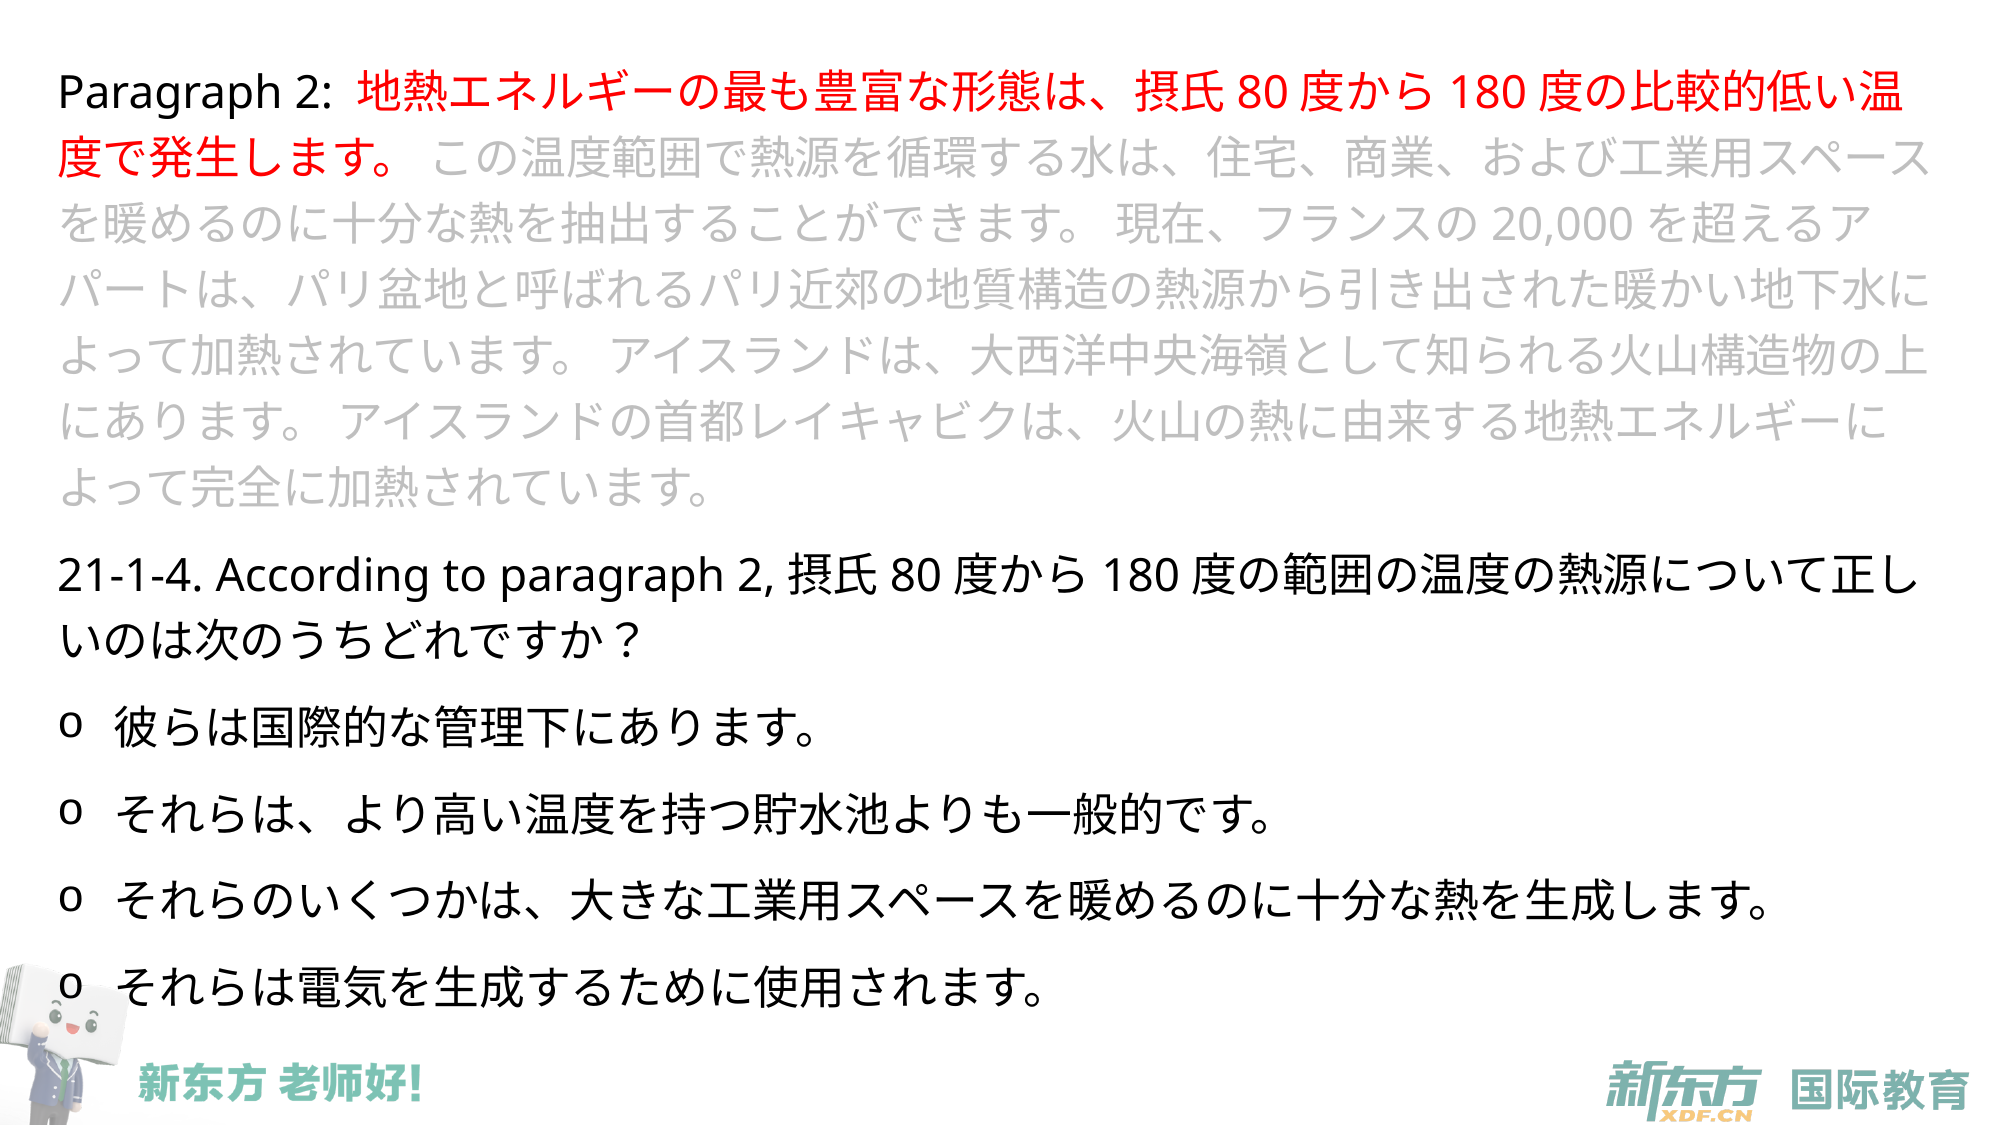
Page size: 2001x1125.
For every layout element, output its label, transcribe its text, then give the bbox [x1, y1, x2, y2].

table_cell 20 [138, 1062, 420, 1102]
table_cell 20 [1572, 1036, 2000, 1125]
list Paragraph 2: 地熱エネルギーの最も豊富な形態は、摂氏80度から180度の比較的低い温度で発生します。 この温度範囲で熱源を循環する水は、住宅、商業、および工業用スペースを暖めるのに十分な熱を抽出することができます。 現在、フランスの20,000を超えるアパートは、パリ盆地と呼ばれるパリ近郊の地質構造の熱源から引き出された暖かい地下水によって加熱されています。 アイスランドは、大西洋中央海嶺として知られる火山構造物の上にあります。 アイスランドの首都レイキャビクは、火山の熱に由来する地熱エネルギーによって完全に加熱されています。 21-1-4. According to paragraph 2,摂氏80度から180度の範囲の温度の熱源について正しいのは次のうちどれですか？ 彼らは国際的な管理下にあります。 それらは、より高い温度を持つ貯水池よりも一般的です。 それらのいくつかは、大きな工業用スペースを暖めるのに十分な熱を生成します。 それらは電気を生成するために使用されます。 [42, 44, 1958, 1031]
